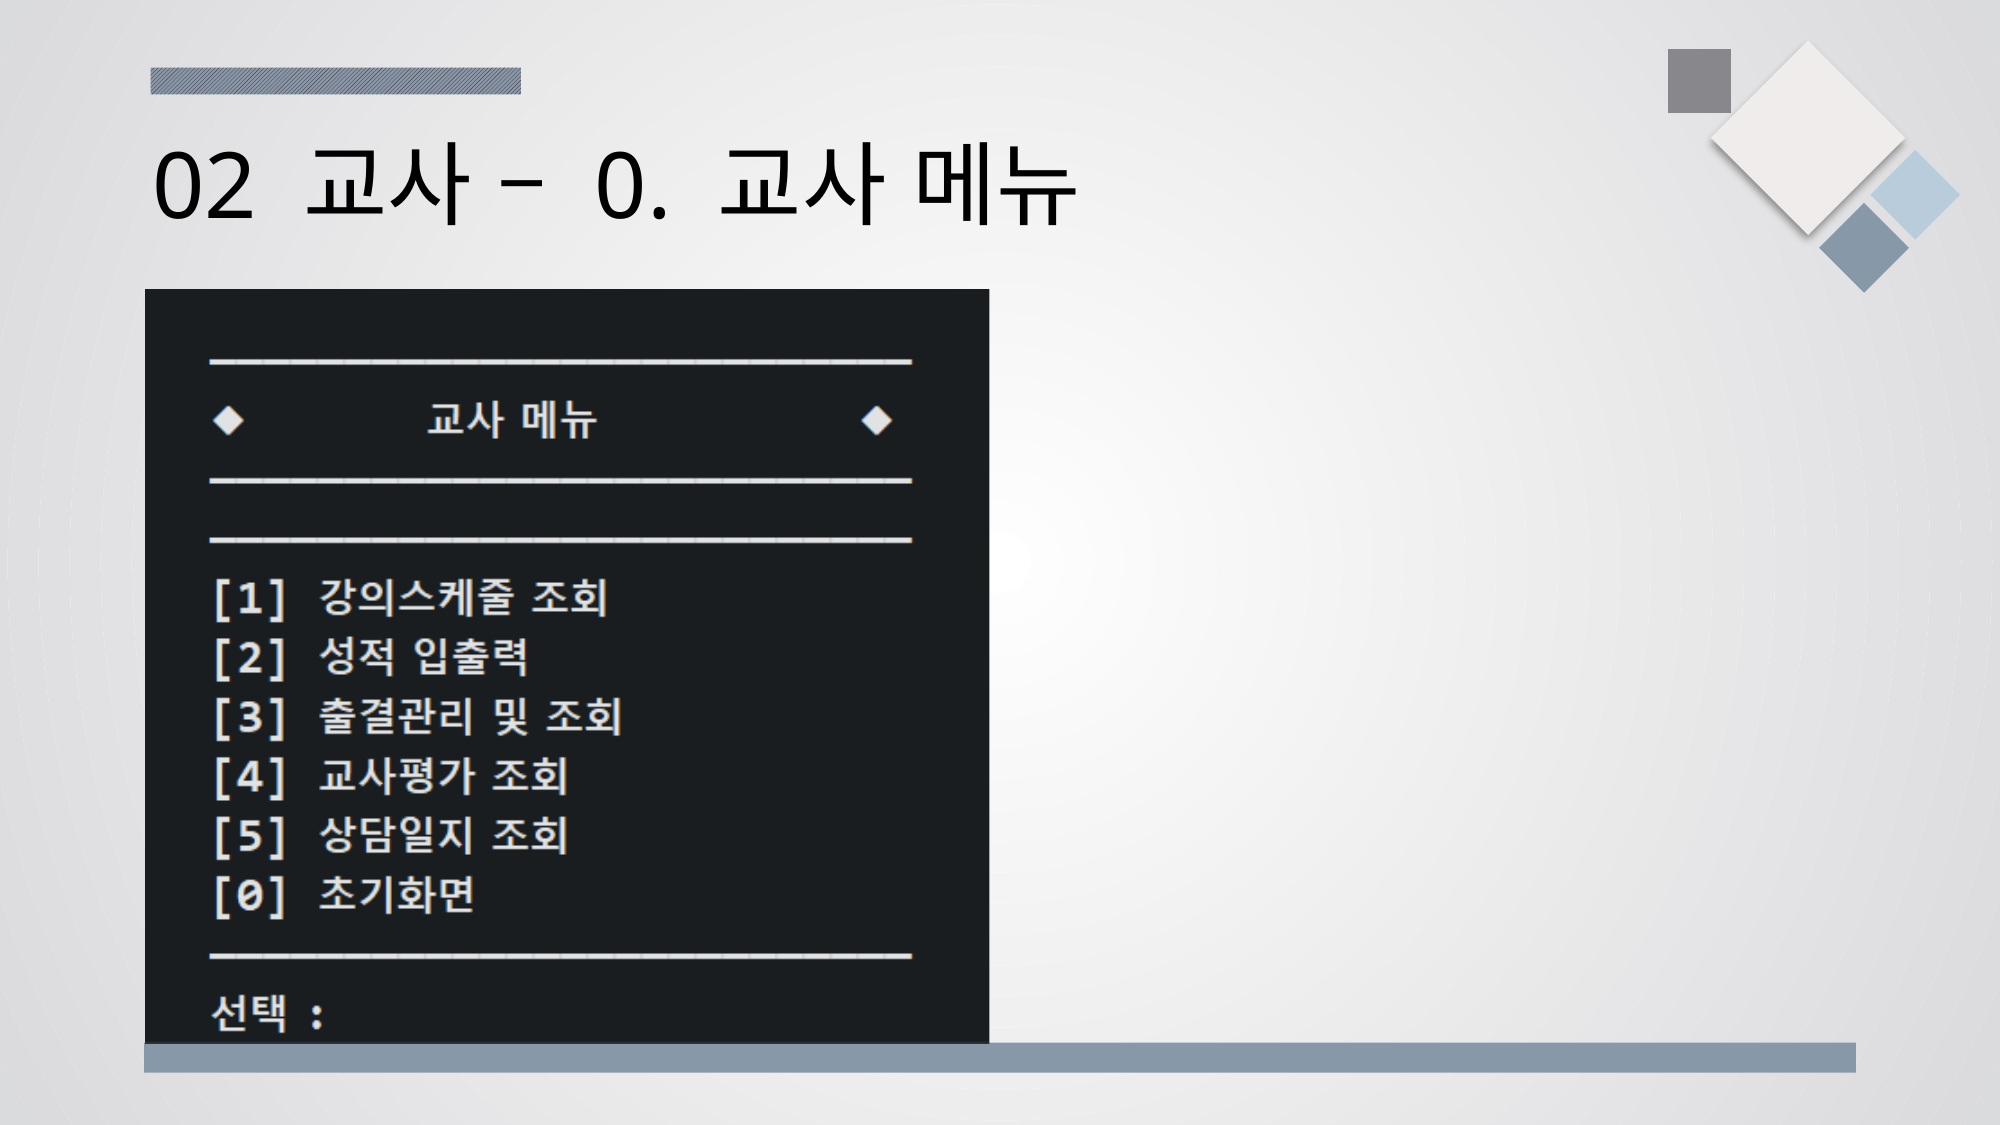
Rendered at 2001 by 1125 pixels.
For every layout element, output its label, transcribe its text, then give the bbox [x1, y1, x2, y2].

title 02 교사 – 0. 교사 메뉴 [137, 101, 1707, 278]
picture [145, 289, 990, 1045]
